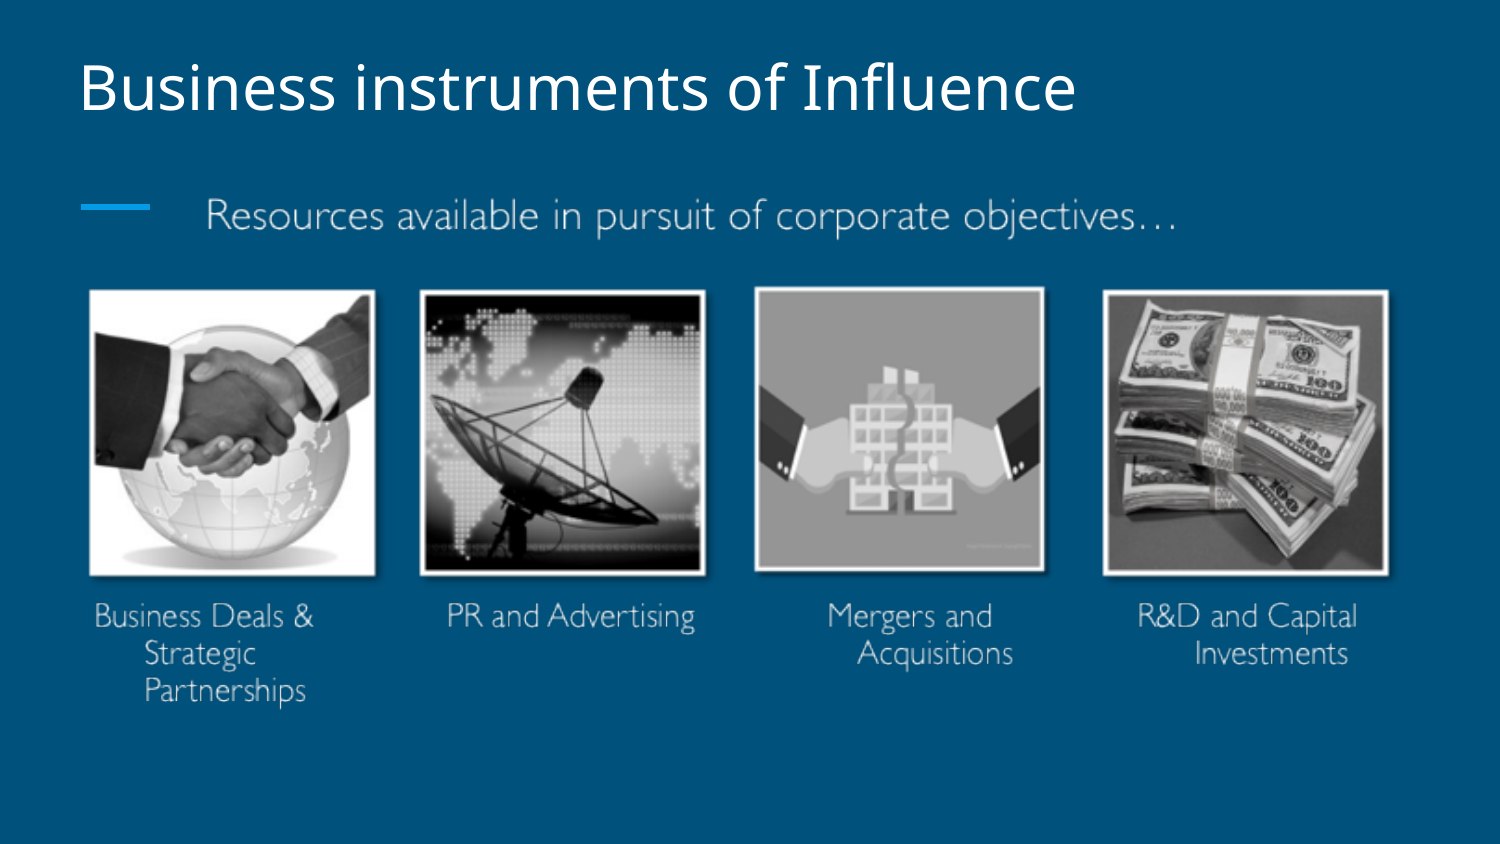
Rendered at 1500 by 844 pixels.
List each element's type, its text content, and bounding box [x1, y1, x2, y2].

picture [146, 640, 158, 664]
picture [269, 209, 290, 230]
picture [642, 209, 656, 229]
picture [520, 209, 537, 230]
picture [148, 611, 160, 627]
picture [829, 603, 851, 626]
picture [295, 603, 313, 627]
picture [1242, 604, 1256, 627]
picture [1271, 648, 1293, 664]
picture [349, 209, 367, 230]
picture [911, 648, 925, 664]
picture [253, 604, 270, 627]
picture [1326, 645, 1347, 664]
picture [471, 209, 487, 229]
picture [1080, 209, 1098, 229]
picture [296, 685, 305, 701]
title Business instruments of Influence [63, 24, 1437, 139]
picture [880, 648, 892, 664]
picture [570, 604, 596, 627]
picture [977, 604, 992, 627]
picture [414, 210, 433, 229]
picture [206, 648, 220, 664]
picture [648, 610, 661, 627]
picture [796, 209, 816, 230]
picture [858, 209, 878, 229]
picture [1003, 648, 1012, 664]
picture [1232, 643, 1268, 664]
picture [681, 610, 695, 634]
picture [963, 648, 983, 664]
picture [1019, 209, 1037, 230]
picture [524, 604, 538, 627]
picture [931, 209, 949, 230]
picture [436, 209, 458, 229]
picture [419, 289, 709, 577]
picture [1121, 209, 1134, 230]
picture [729, 209, 750, 230]
picture [820, 209, 834, 229]
picture [317, 209, 330, 228]
picture [598, 209, 616, 239]
picture [508, 611, 520, 626]
picture [89, 289, 376, 578]
picture [753, 198, 766, 229]
picture [622, 607, 638, 627]
picture [601, 611, 615, 627]
picture [232, 685, 242, 701]
picture [620, 210, 638, 230]
picture [371, 209, 383, 230]
picture [564, 209, 580, 229]
picture [176, 681, 197, 701]
picture [1102, 289, 1390, 579]
picture [196, 644, 205, 664]
picture [216, 685, 229, 701]
picture [163, 611, 177, 627]
picture [946, 644, 960, 664]
picture [1338, 604, 1356, 627]
picture [209, 198, 231, 229]
picture [854, 611, 867, 627]
picture [666, 610, 679, 626]
picture [1296, 648, 1309, 664]
picture [548, 603, 568, 626]
picture [295, 210, 311, 230]
picture [399, 209, 415, 229]
picture [272, 685, 276, 701]
picture [1041, 204, 1071, 230]
picture [675, 210, 691, 230]
picture [965, 209, 984, 230]
picture [857, 640, 879, 664]
picture [1100, 209, 1118, 230]
picture [659, 209, 671, 230]
picture [180, 610, 200, 627]
picture [330, 209, 346, 230]
picture [1203, 648, 1216, 663]
picture [244, 648, 255, 664]
picture [96, 603, 138, 627]
picture [896, 611, 910, 627]
picture [1008, 210, 1014, 240]
picture [1179, 603, 1199, 627]
picture [915, 203, 929, 229]
picture [231, 209, 250, 230]
picture [947, 610, 974, 627]
picture [1269, 603, 1289, 627]
picture [898, 209, 915, 229]
picture [1140, 603, 1174, 627]
picture [702, 203, 715, 230]
picture [1312, 648, 1326, 664]
picture [926, 611, 934, 626]
picture [1212, 610, 1239, 627]
picture [1327, 606, 1337, 627]
picture [449, 603, 463, 626]
picture [987, 648, 999, 664]
picture [237, 611, 251, 627]
picture [147, 678, 173, 701]
picture [223, 648, 240, 672]
picture [883, 209, 896, 229]
picture [837, 209, 854, 240]
picture [492, 610, 505, 627]
picture [1292, 610, 1320, 634]
picture [213, 603, 234, 627]
picture [274, 610, 283, 627]
picture [245, 677, 269, 701]
picture [491, 199, 515, 230]
picture [280, 685, 294, 709]
picture [200, 685, 213, 701]
picture [989, 199, 1008, 230]
picture [159, 644, 195, 664]
picture [894, 648, 908, 671]
picture [466, 603, 483, 626]
picture [778, 209, 793, 230]
picture [934, 648, 943, 664]
picture [754, 285, 1048, 574]
picture [1218, 649, 1229, 664]
picture [254, 209, 266, 230]
picture [554, 210, 558, 229]
picture [871, 610, 895, 634]
